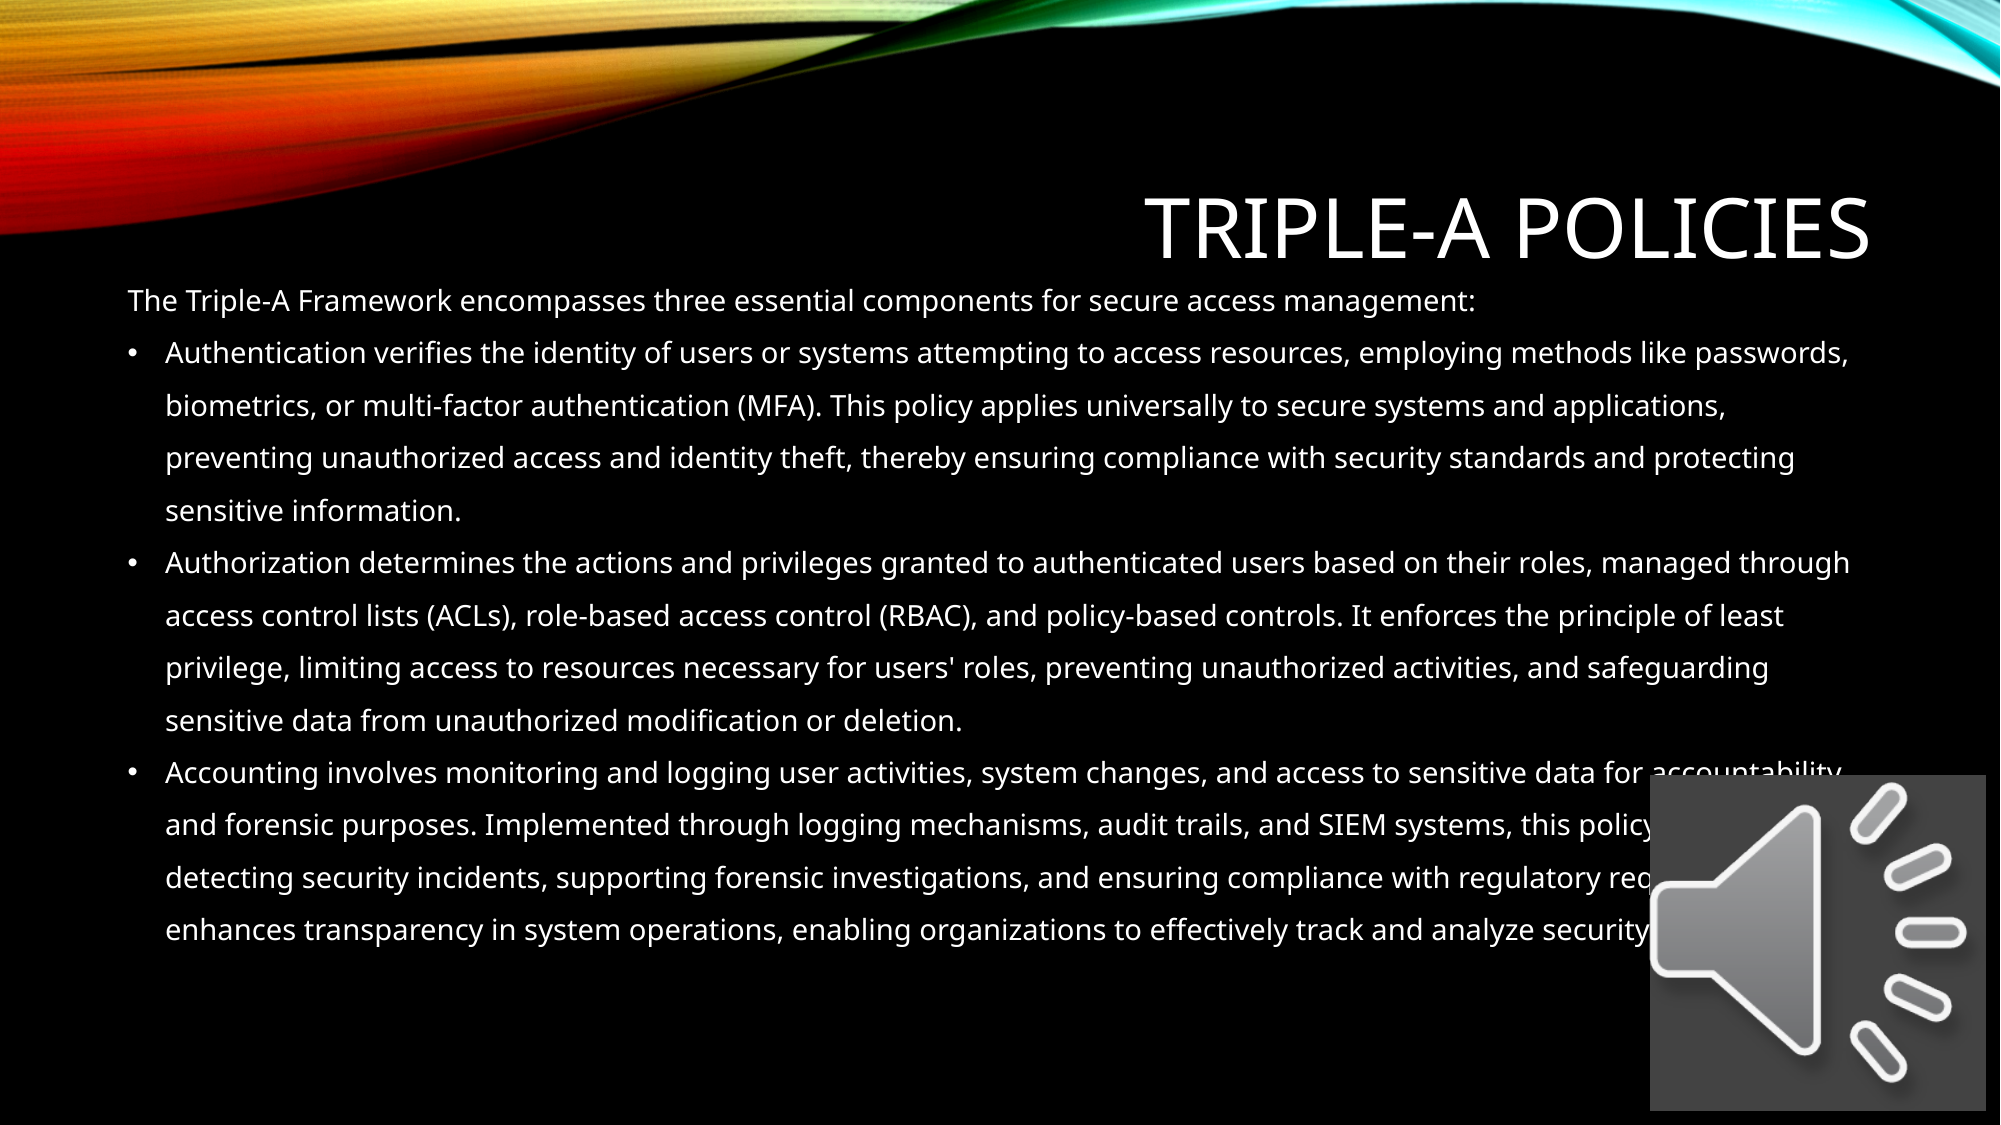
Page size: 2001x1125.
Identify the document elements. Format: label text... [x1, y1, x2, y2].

picture [0, 0, 2000, 237]
picture [1648, 773, 1987, 1112]
title TRIPLE-A POLICIES [474, 125, 1888, 257]
list The Triple-A Framework encompasses three essential components for secure access management: Authentication verifies the identity of users or systems attempting to access resources, employing methods like passwords, biometrics, or multi-factor authentication (MFA). This policy applies universally to secure systems and applications, preventing unauthorized access and identity theft, thereby ensuring compliance with security standards and protecting sensitive information. Authorization determines the actions and privileges granted to authenticated users based on their roles, managed through access control lists (ACLs), role-based access control (RBAC), and policy-based controls. It enforces the principle of least privilege, limiting access to resources necessary for users' roles, preventing unauthorized activities, and safeguarding sensitive data from unauthorized modification or deletion. Accounting involves monitoring and logging user activities, system changes, and access to sensitive data for accountability and forensic purposes. Implemented through logging mechanisms, audit trails, and SIEM systems, this policy is crucial for detecting security incidents, supporting forensic investigations, and ensuring compliance with regulatory requirements. It enhances transparency in system operations, enabling organizations to effectively track and analyze security events. [112, 257, 1888, 918]
